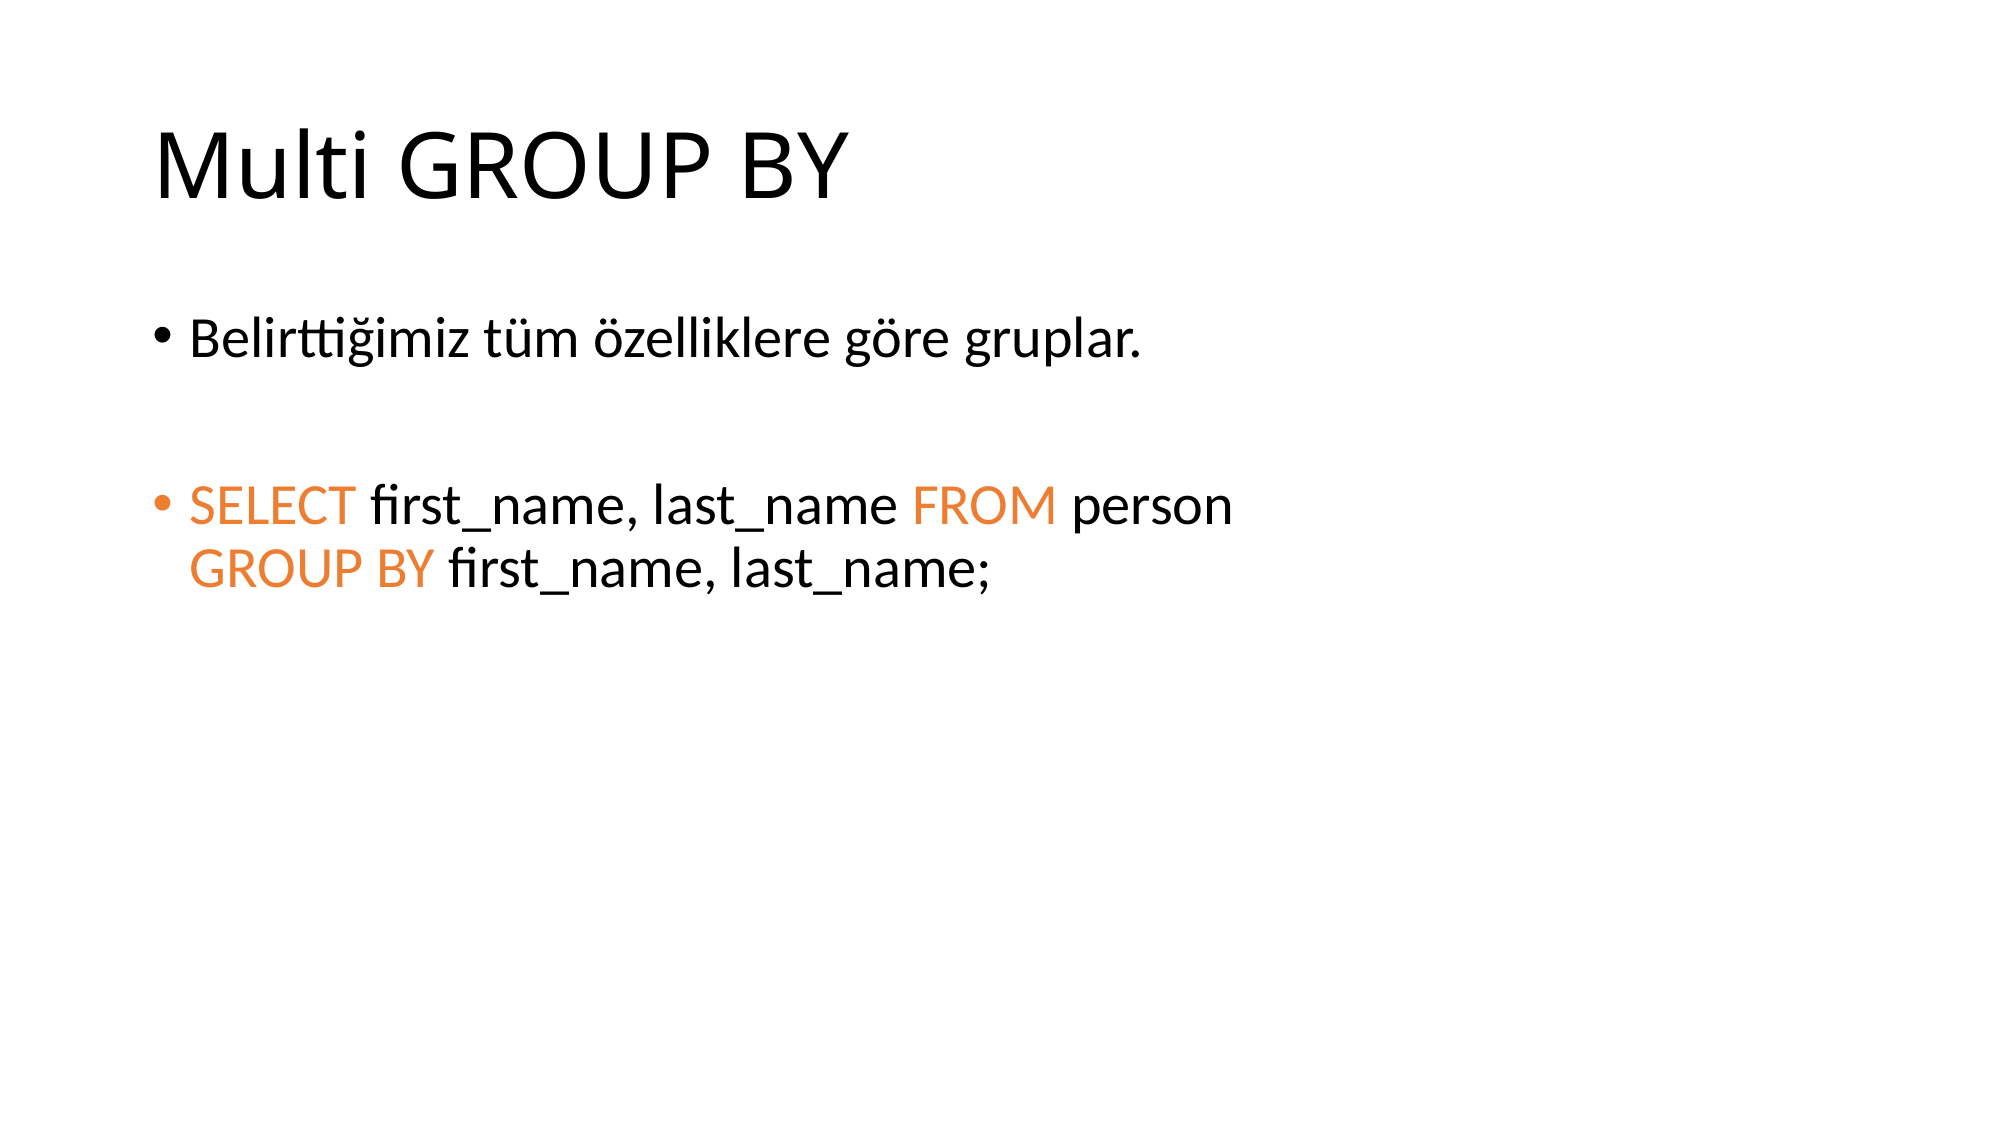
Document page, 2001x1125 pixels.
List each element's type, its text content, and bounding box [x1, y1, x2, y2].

title Multi GROUP BY [137, 59, 1863, 278]
list Belirttiğimiz tüm özelliklere göre gruplar. SELECT first_name, last_name FROM person GROUP BY first_name, last_name; [137, 299, 1863, 1014]
